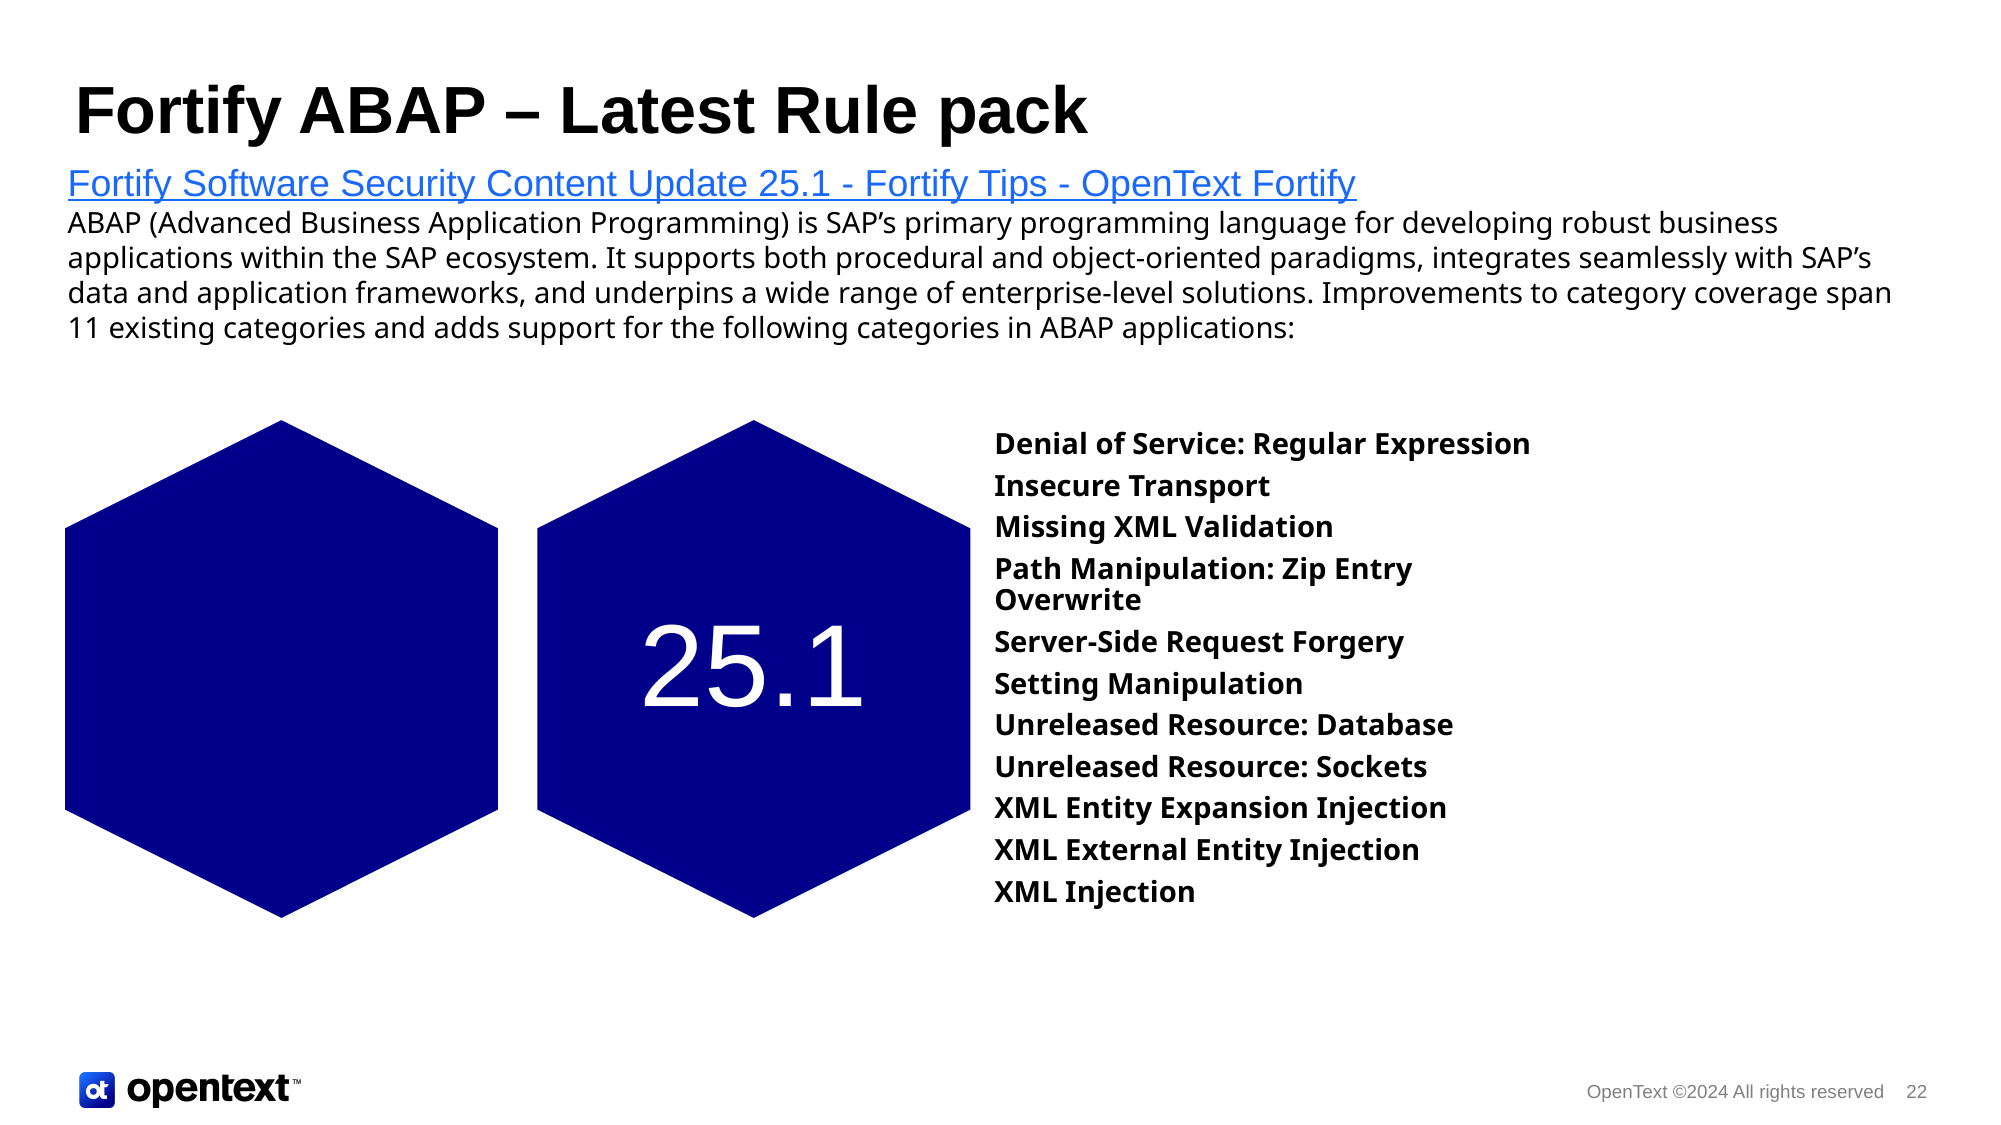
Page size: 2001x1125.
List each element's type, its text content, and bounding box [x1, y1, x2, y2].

picture [79, 1072, 301, 1108]
title Fortify ABAP – Latest Rule pack [75, 24, 1925, 152]
text_box Fortify Software Security Content Update 25.1 - Fortify Tips - OpenText Fortify ABAP (Advanced Business Application Programming) is SAP’s primary programming language for developing robust business applications within the SAP ecosystem. It supports both procedural and object-oriented paradigms, integrates seamlessly with SAP’s data and application frameworks, and underpins a wide range of enterprise-level solutions. Improvements to category coverage span 11 existing categories and adds support for the following categories in ABAP applications: [52, 152, 1945, 352]
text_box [0, 409, 1548, 929]
